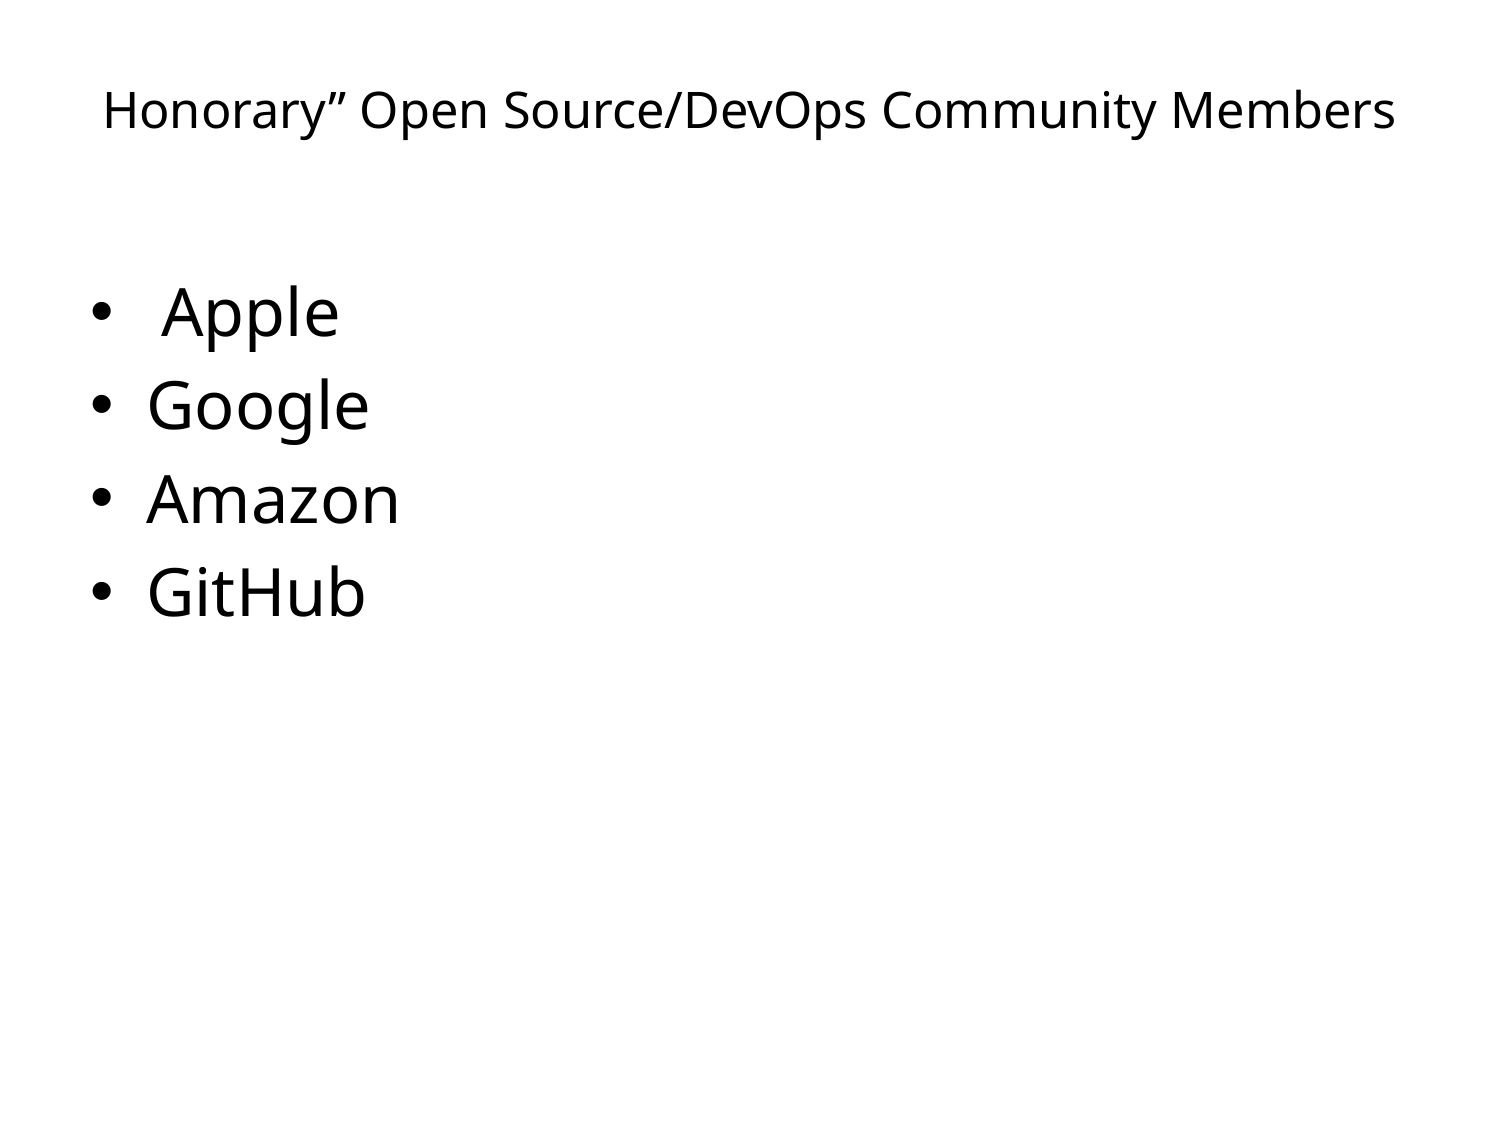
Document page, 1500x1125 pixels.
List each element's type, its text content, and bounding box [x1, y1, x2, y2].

title Honorary” Open Source/DevOps Community Members [75, 45, 1425, 233]
list Apple Google Amazon GitHub [75, 262, 1425, 1005]
